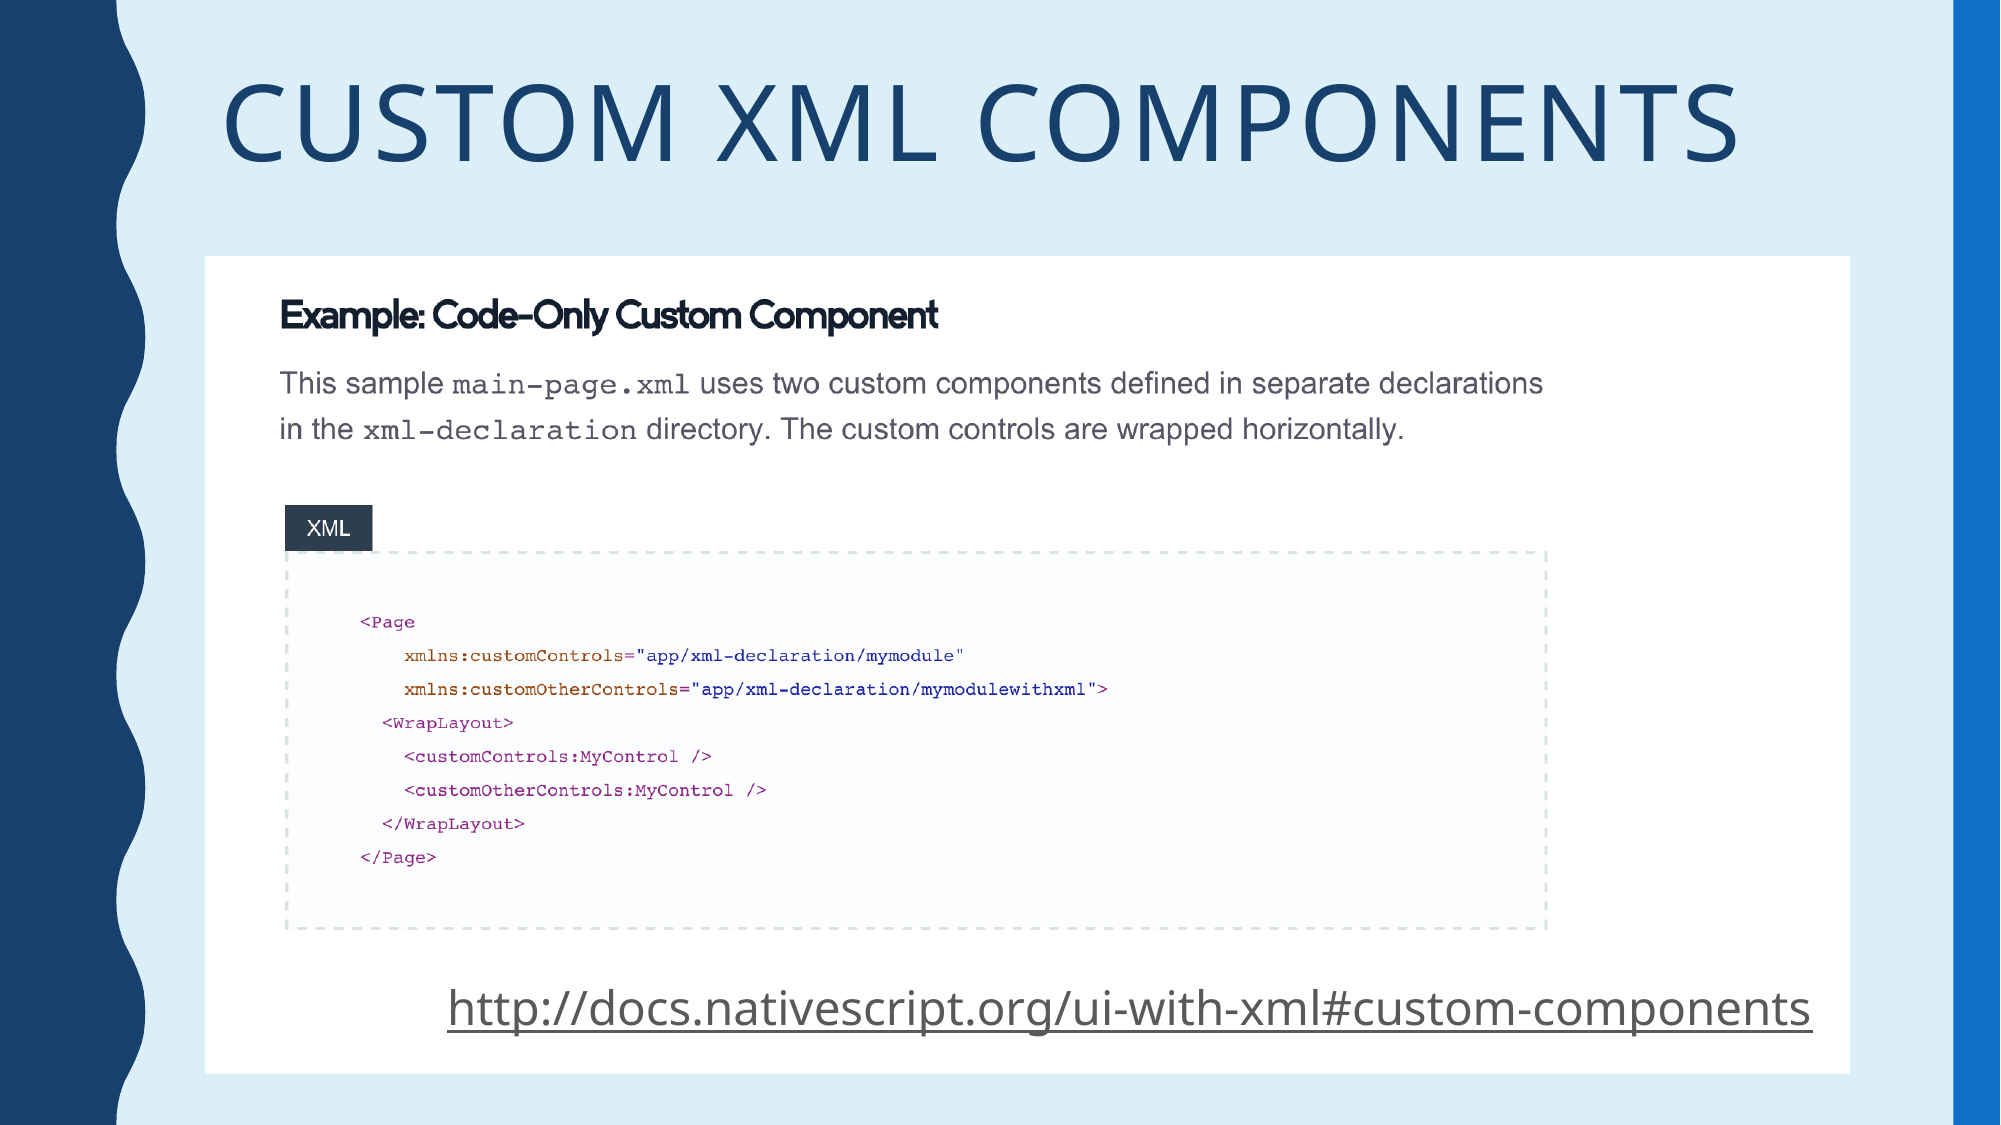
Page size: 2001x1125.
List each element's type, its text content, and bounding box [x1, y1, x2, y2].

title Custom xml components [205, 62, 1875, 308]
text_box [205, 256, 1850, 1074]
picture [259, 286, 1593, 965]
text_box http://docs.nativescript.org/ui-with-xml#custom-components [396, 964, 2000, 1051]
